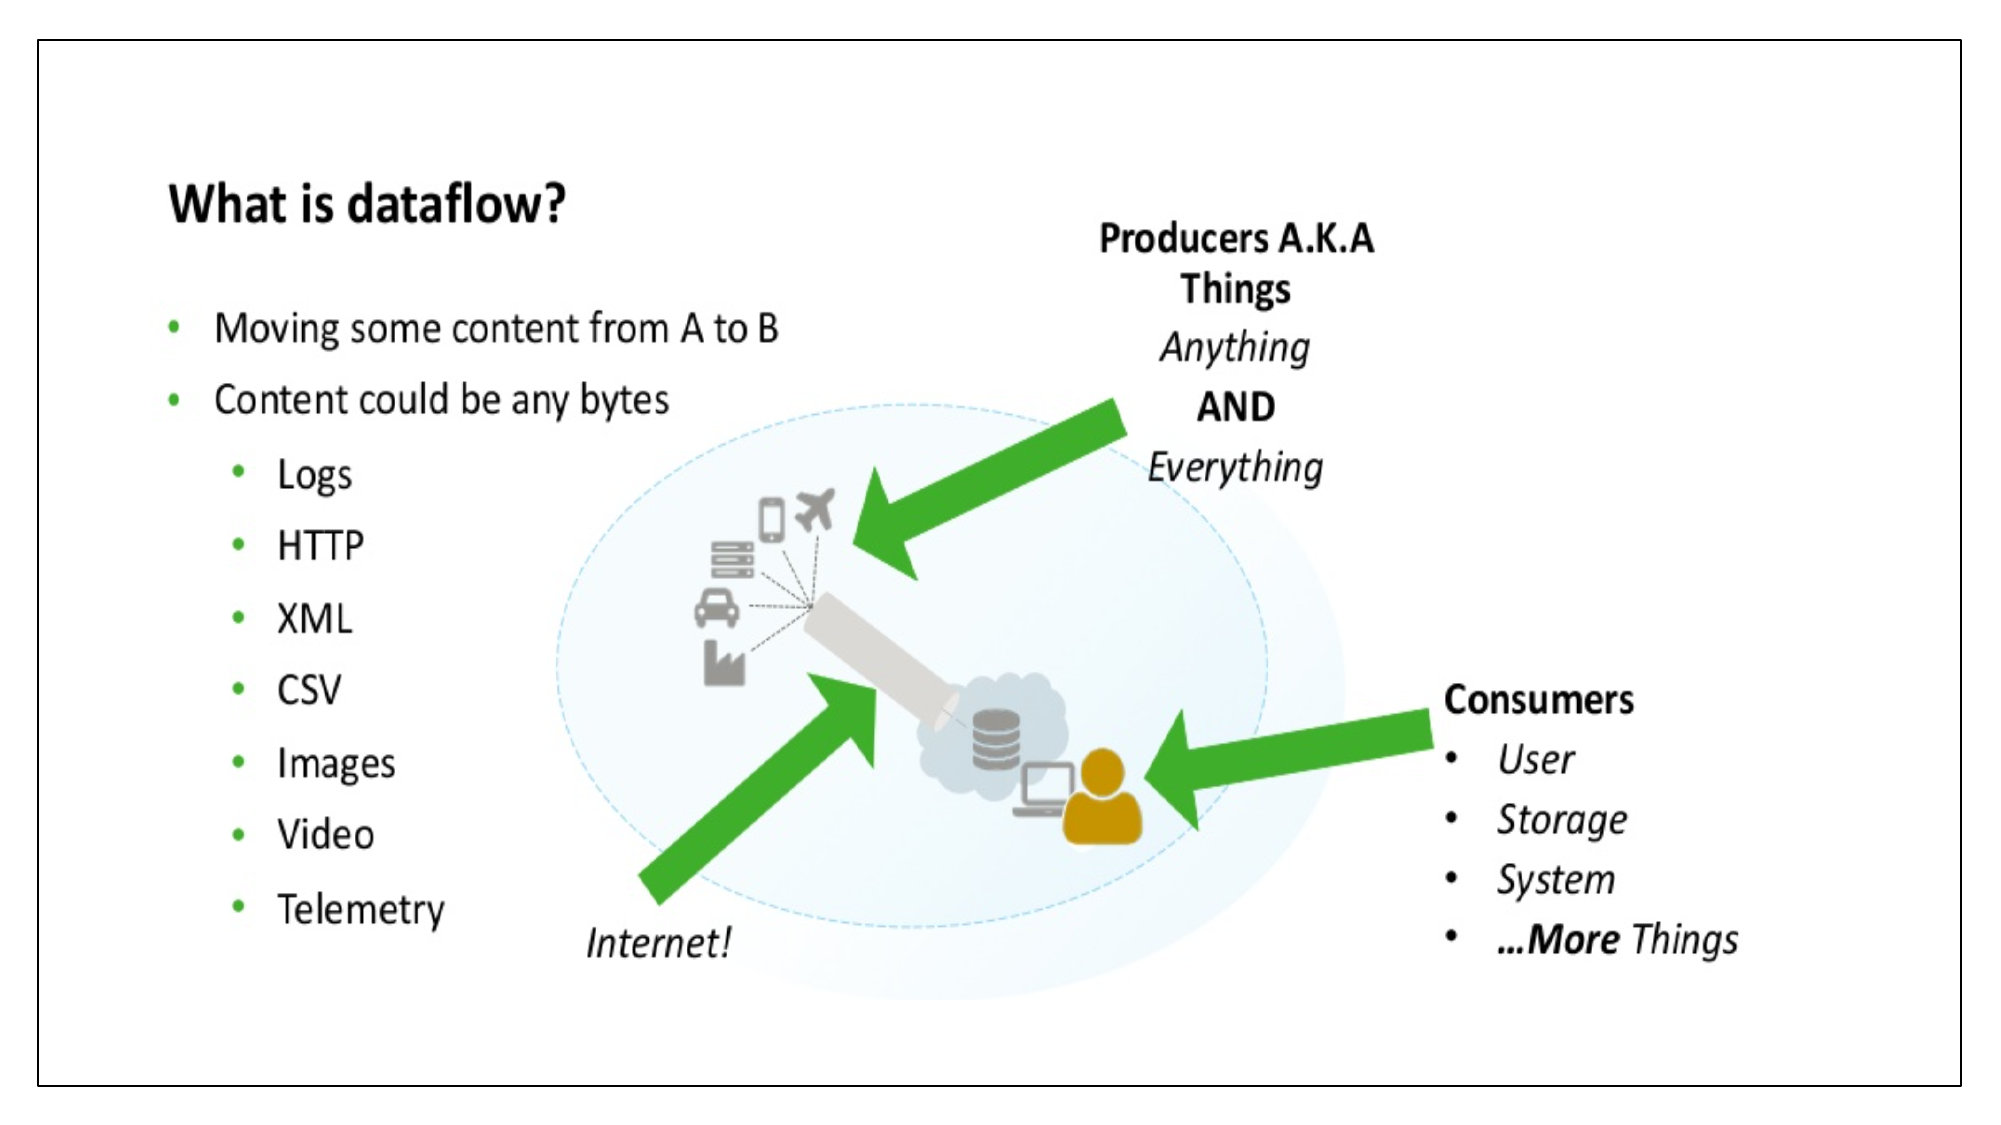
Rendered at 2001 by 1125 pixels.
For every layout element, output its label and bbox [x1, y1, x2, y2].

list [146, 169, 1746, 1001]
